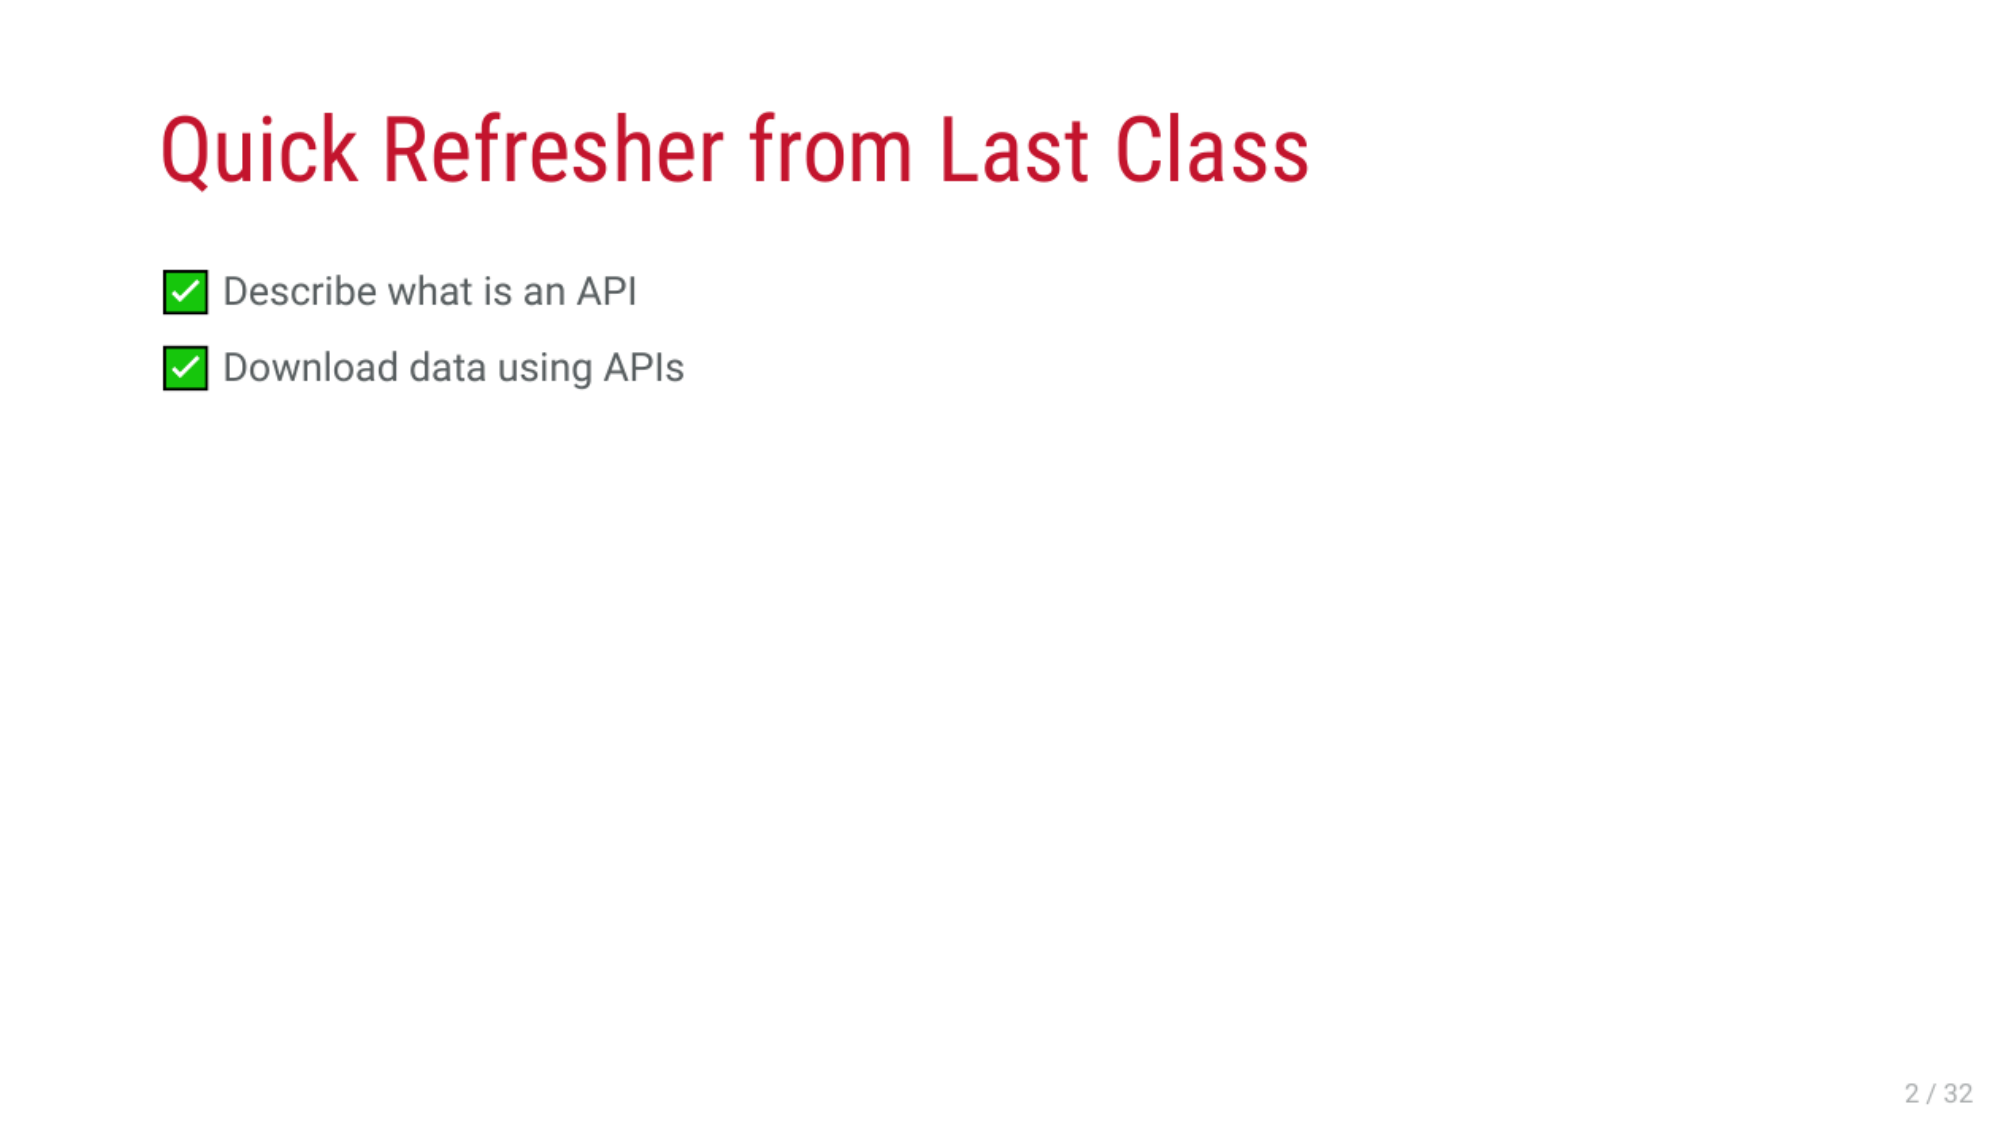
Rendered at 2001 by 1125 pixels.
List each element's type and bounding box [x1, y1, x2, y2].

list [0, 0, 2000, 1125]
